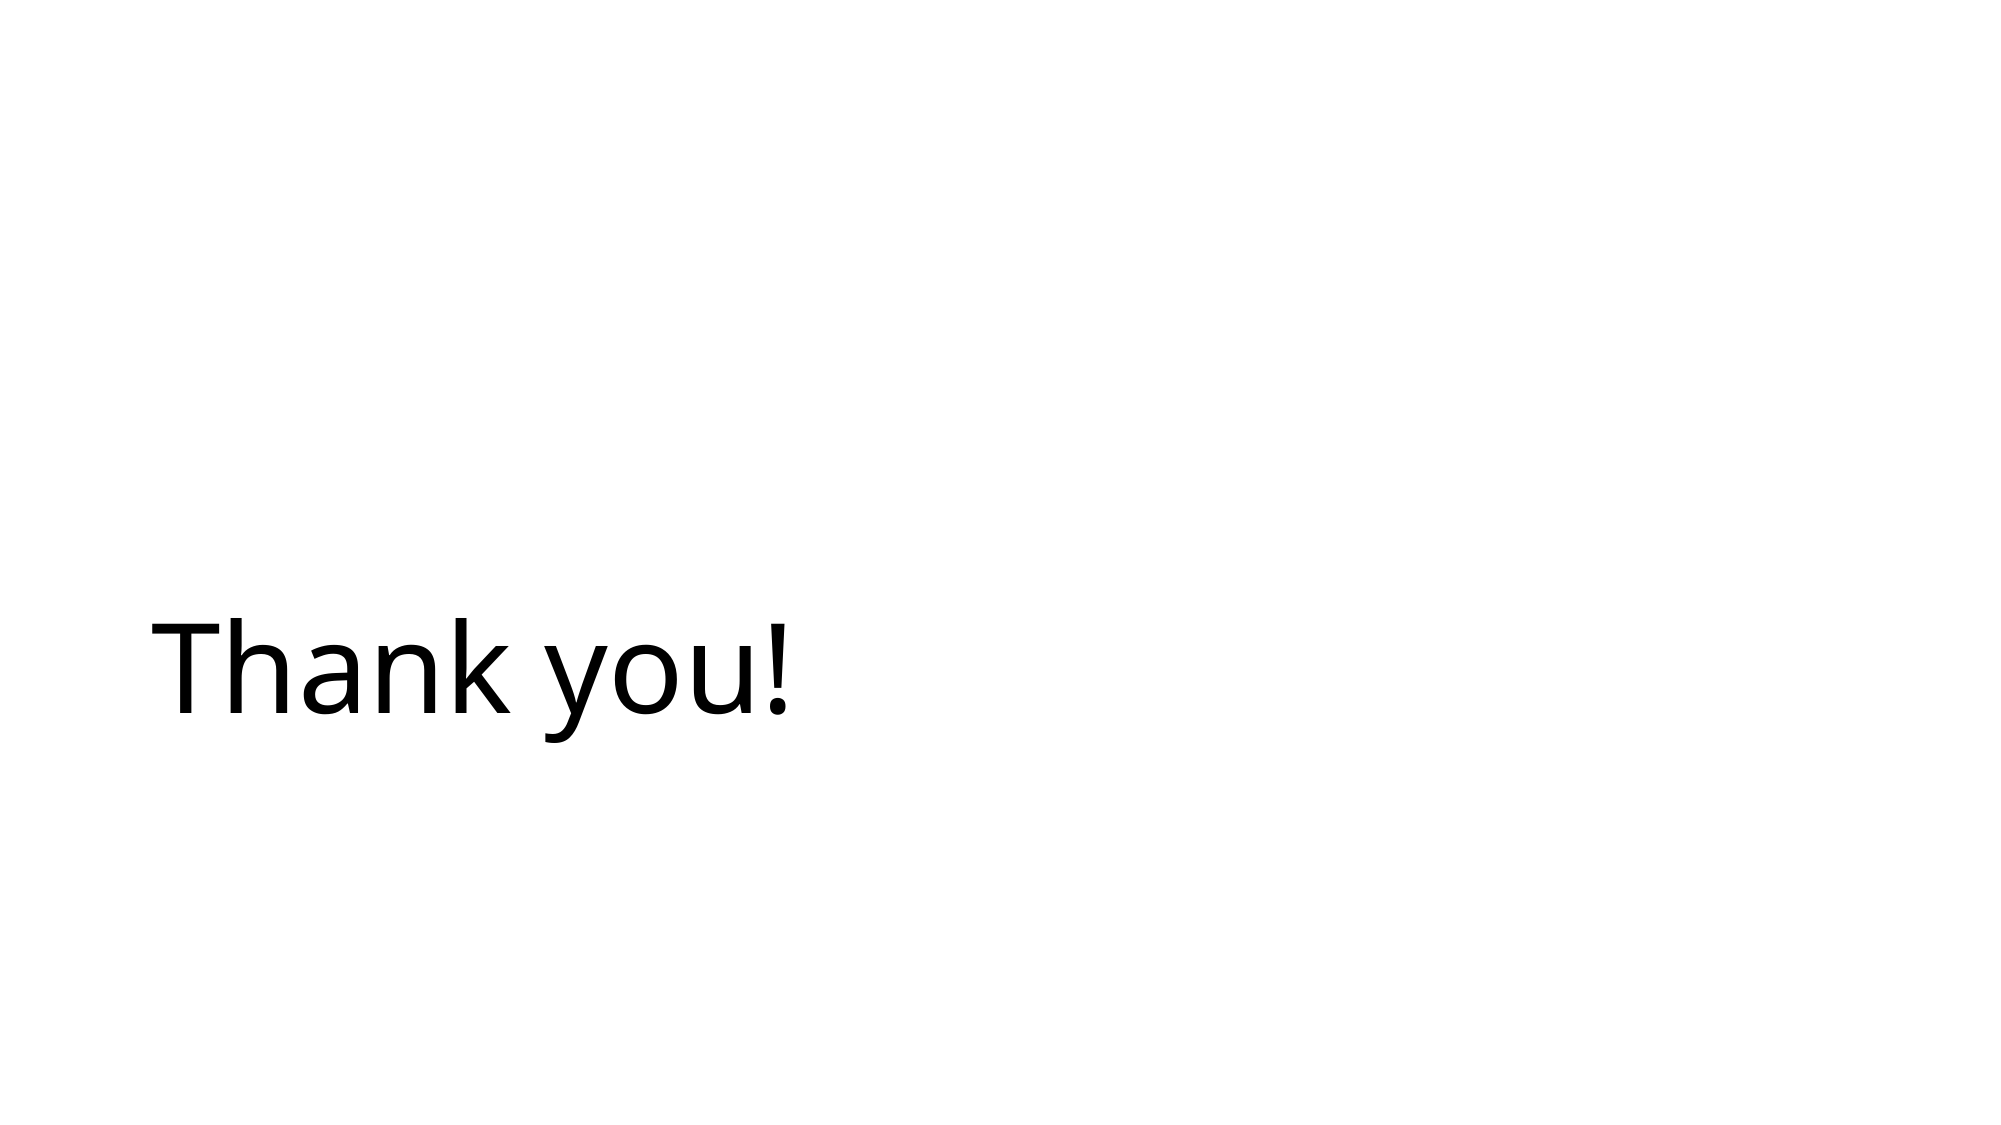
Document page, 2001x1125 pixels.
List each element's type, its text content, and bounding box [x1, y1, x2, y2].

title Thank you! [136, 280, 1862, 749]
